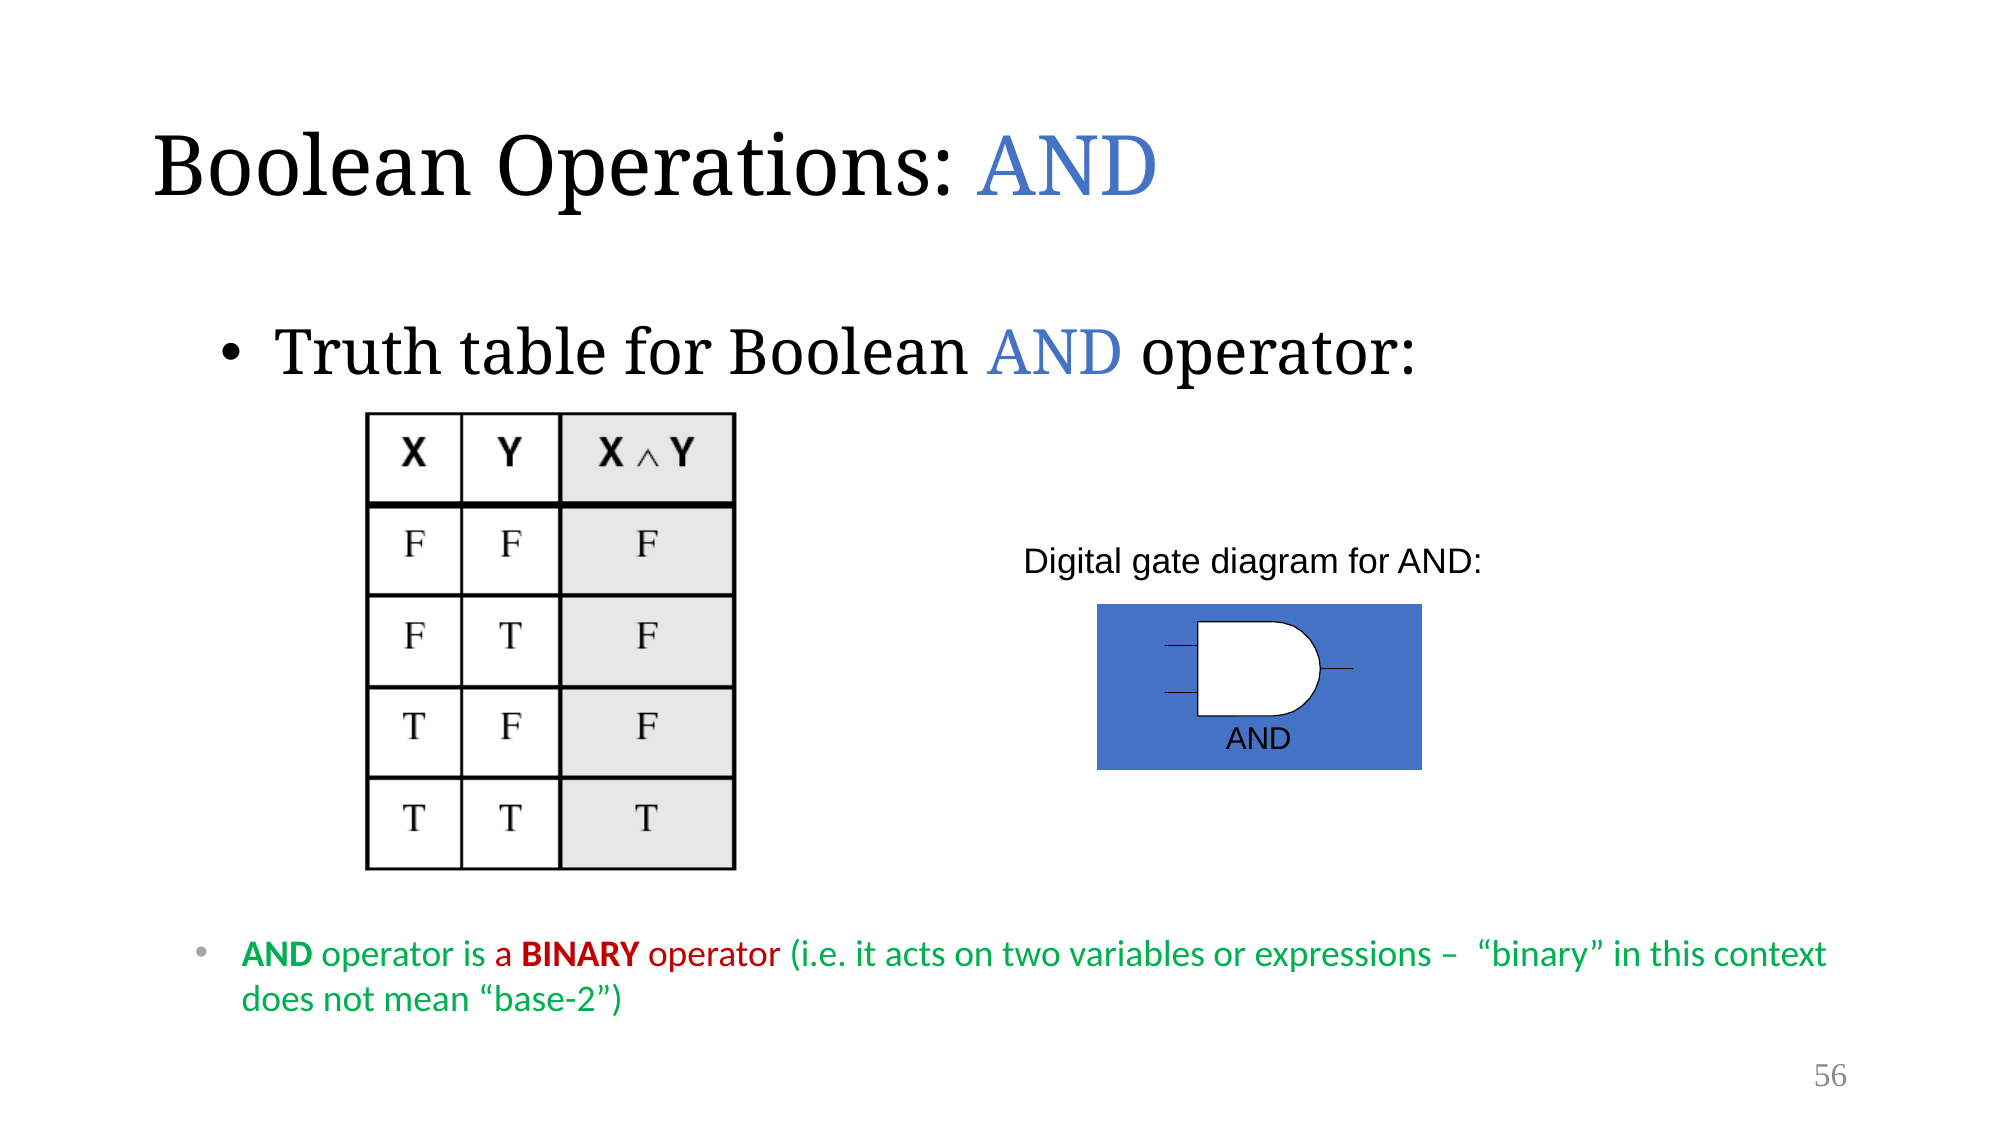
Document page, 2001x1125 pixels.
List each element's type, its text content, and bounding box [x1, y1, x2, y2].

title Boolean Operations: AND [137, 59, 1863, 278]
picture [361, 411, 741, 875]
list Truth table for Boolean AND operator: [205, 313, 1481, 401]
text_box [946, 516, 1560, 770]
slide_number 56 [1412, 1042, 1863, 1103]
text_box AND operator is a BINARY operator (i.e. it acts on two variables or expressions – “binary” in this context does not mean “base-2”) [179, 921, 1923, 1026]
